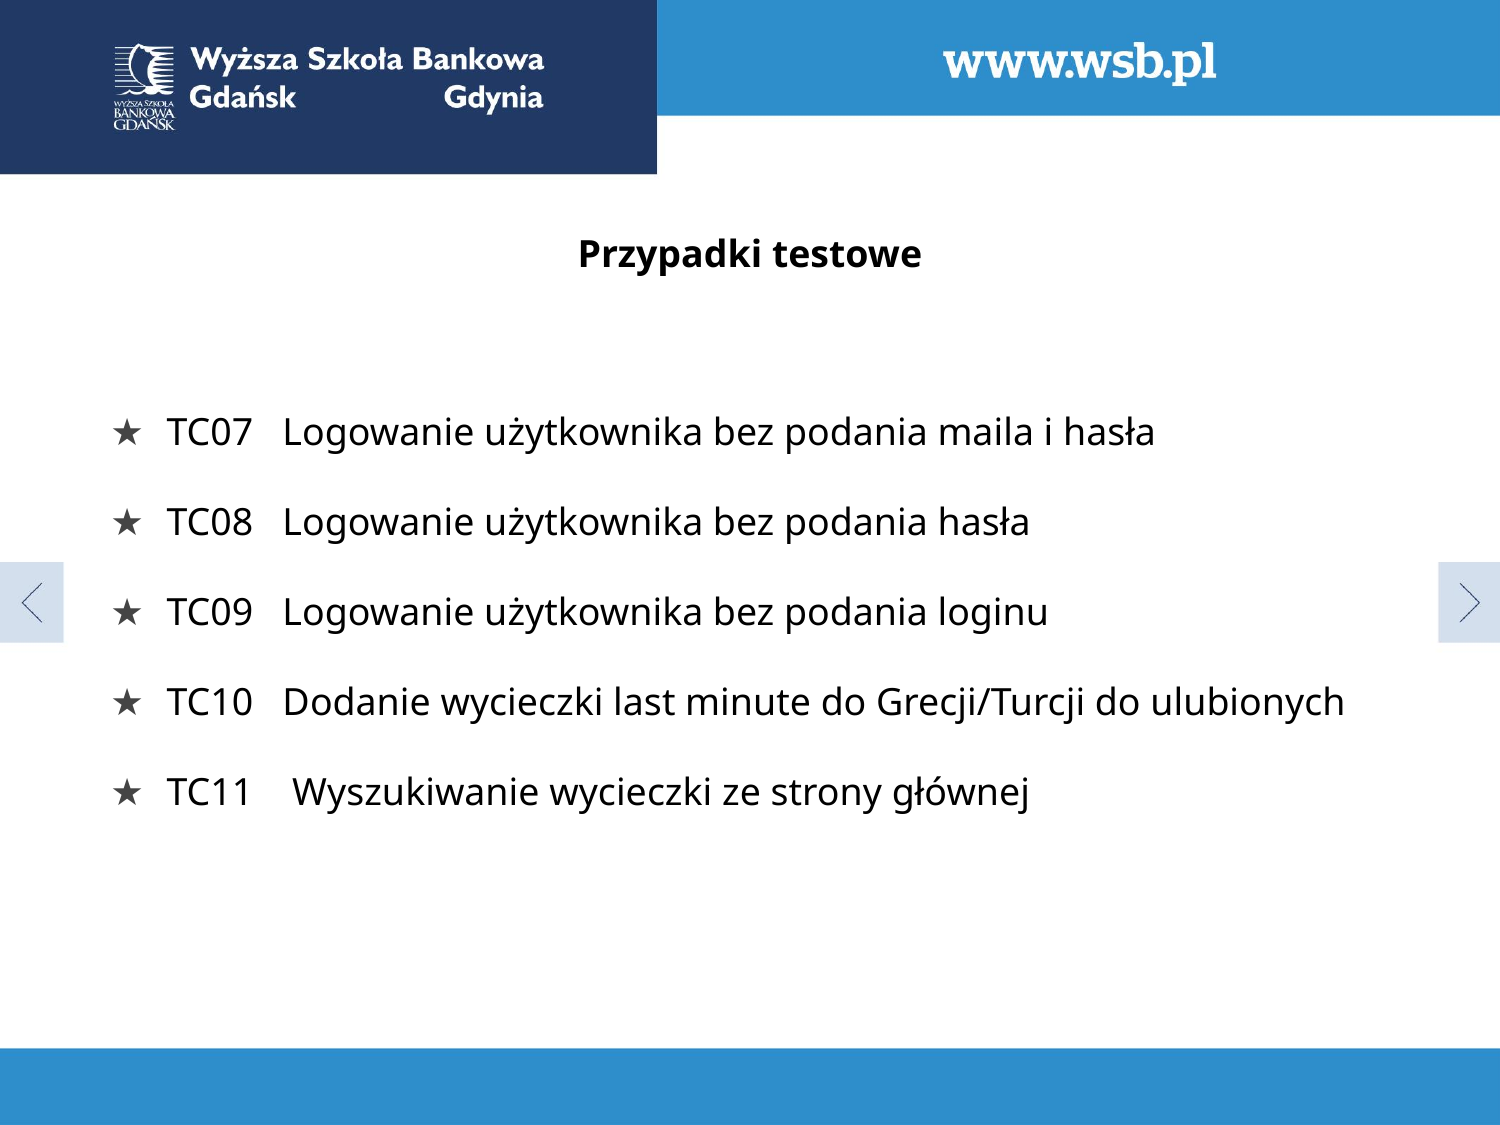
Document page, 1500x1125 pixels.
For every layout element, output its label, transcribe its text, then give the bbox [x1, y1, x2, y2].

picture [0, 306, 1500, 1125]
text_box TC07 Logowanie użytkownika bez podania maila i hasła TC08 Logowanie użytkownika bez podania hasła TC09 Logowanie użytkownika bez podania loginu TC10 Dodanie wycieczki last minute do Grecji/Turcji do ulubionych TC11 Wyszukiwanie wycieczki ze strony głównej [76, 348, 1427, 941]
picture [0, 0, 1500, 199]
title Przypadki testowe [0, 199, 1500, 306]
